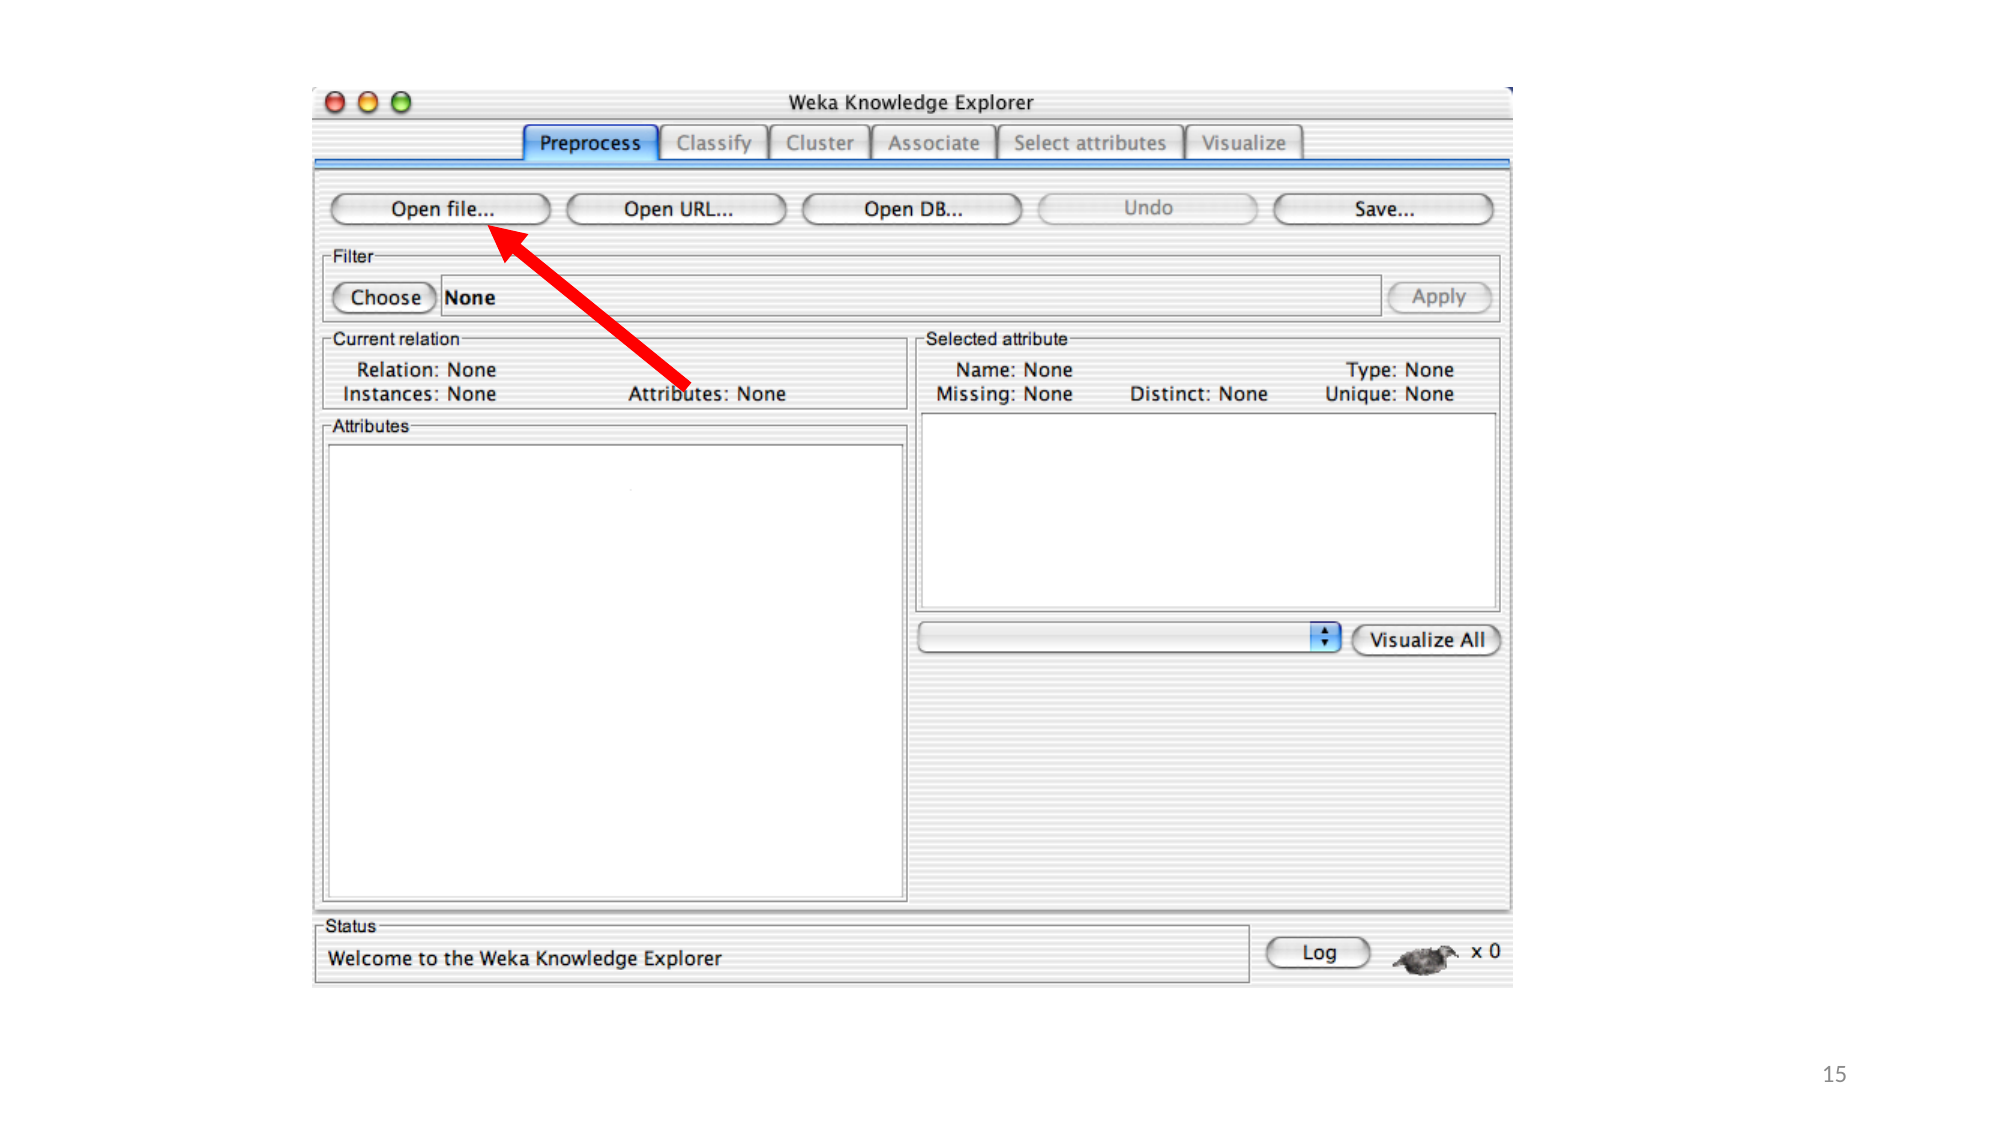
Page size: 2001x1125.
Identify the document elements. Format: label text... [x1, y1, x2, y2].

picture [312, 87, 1513, 988]
slide_number 15 [1412, 1042, 1863, 1103]
